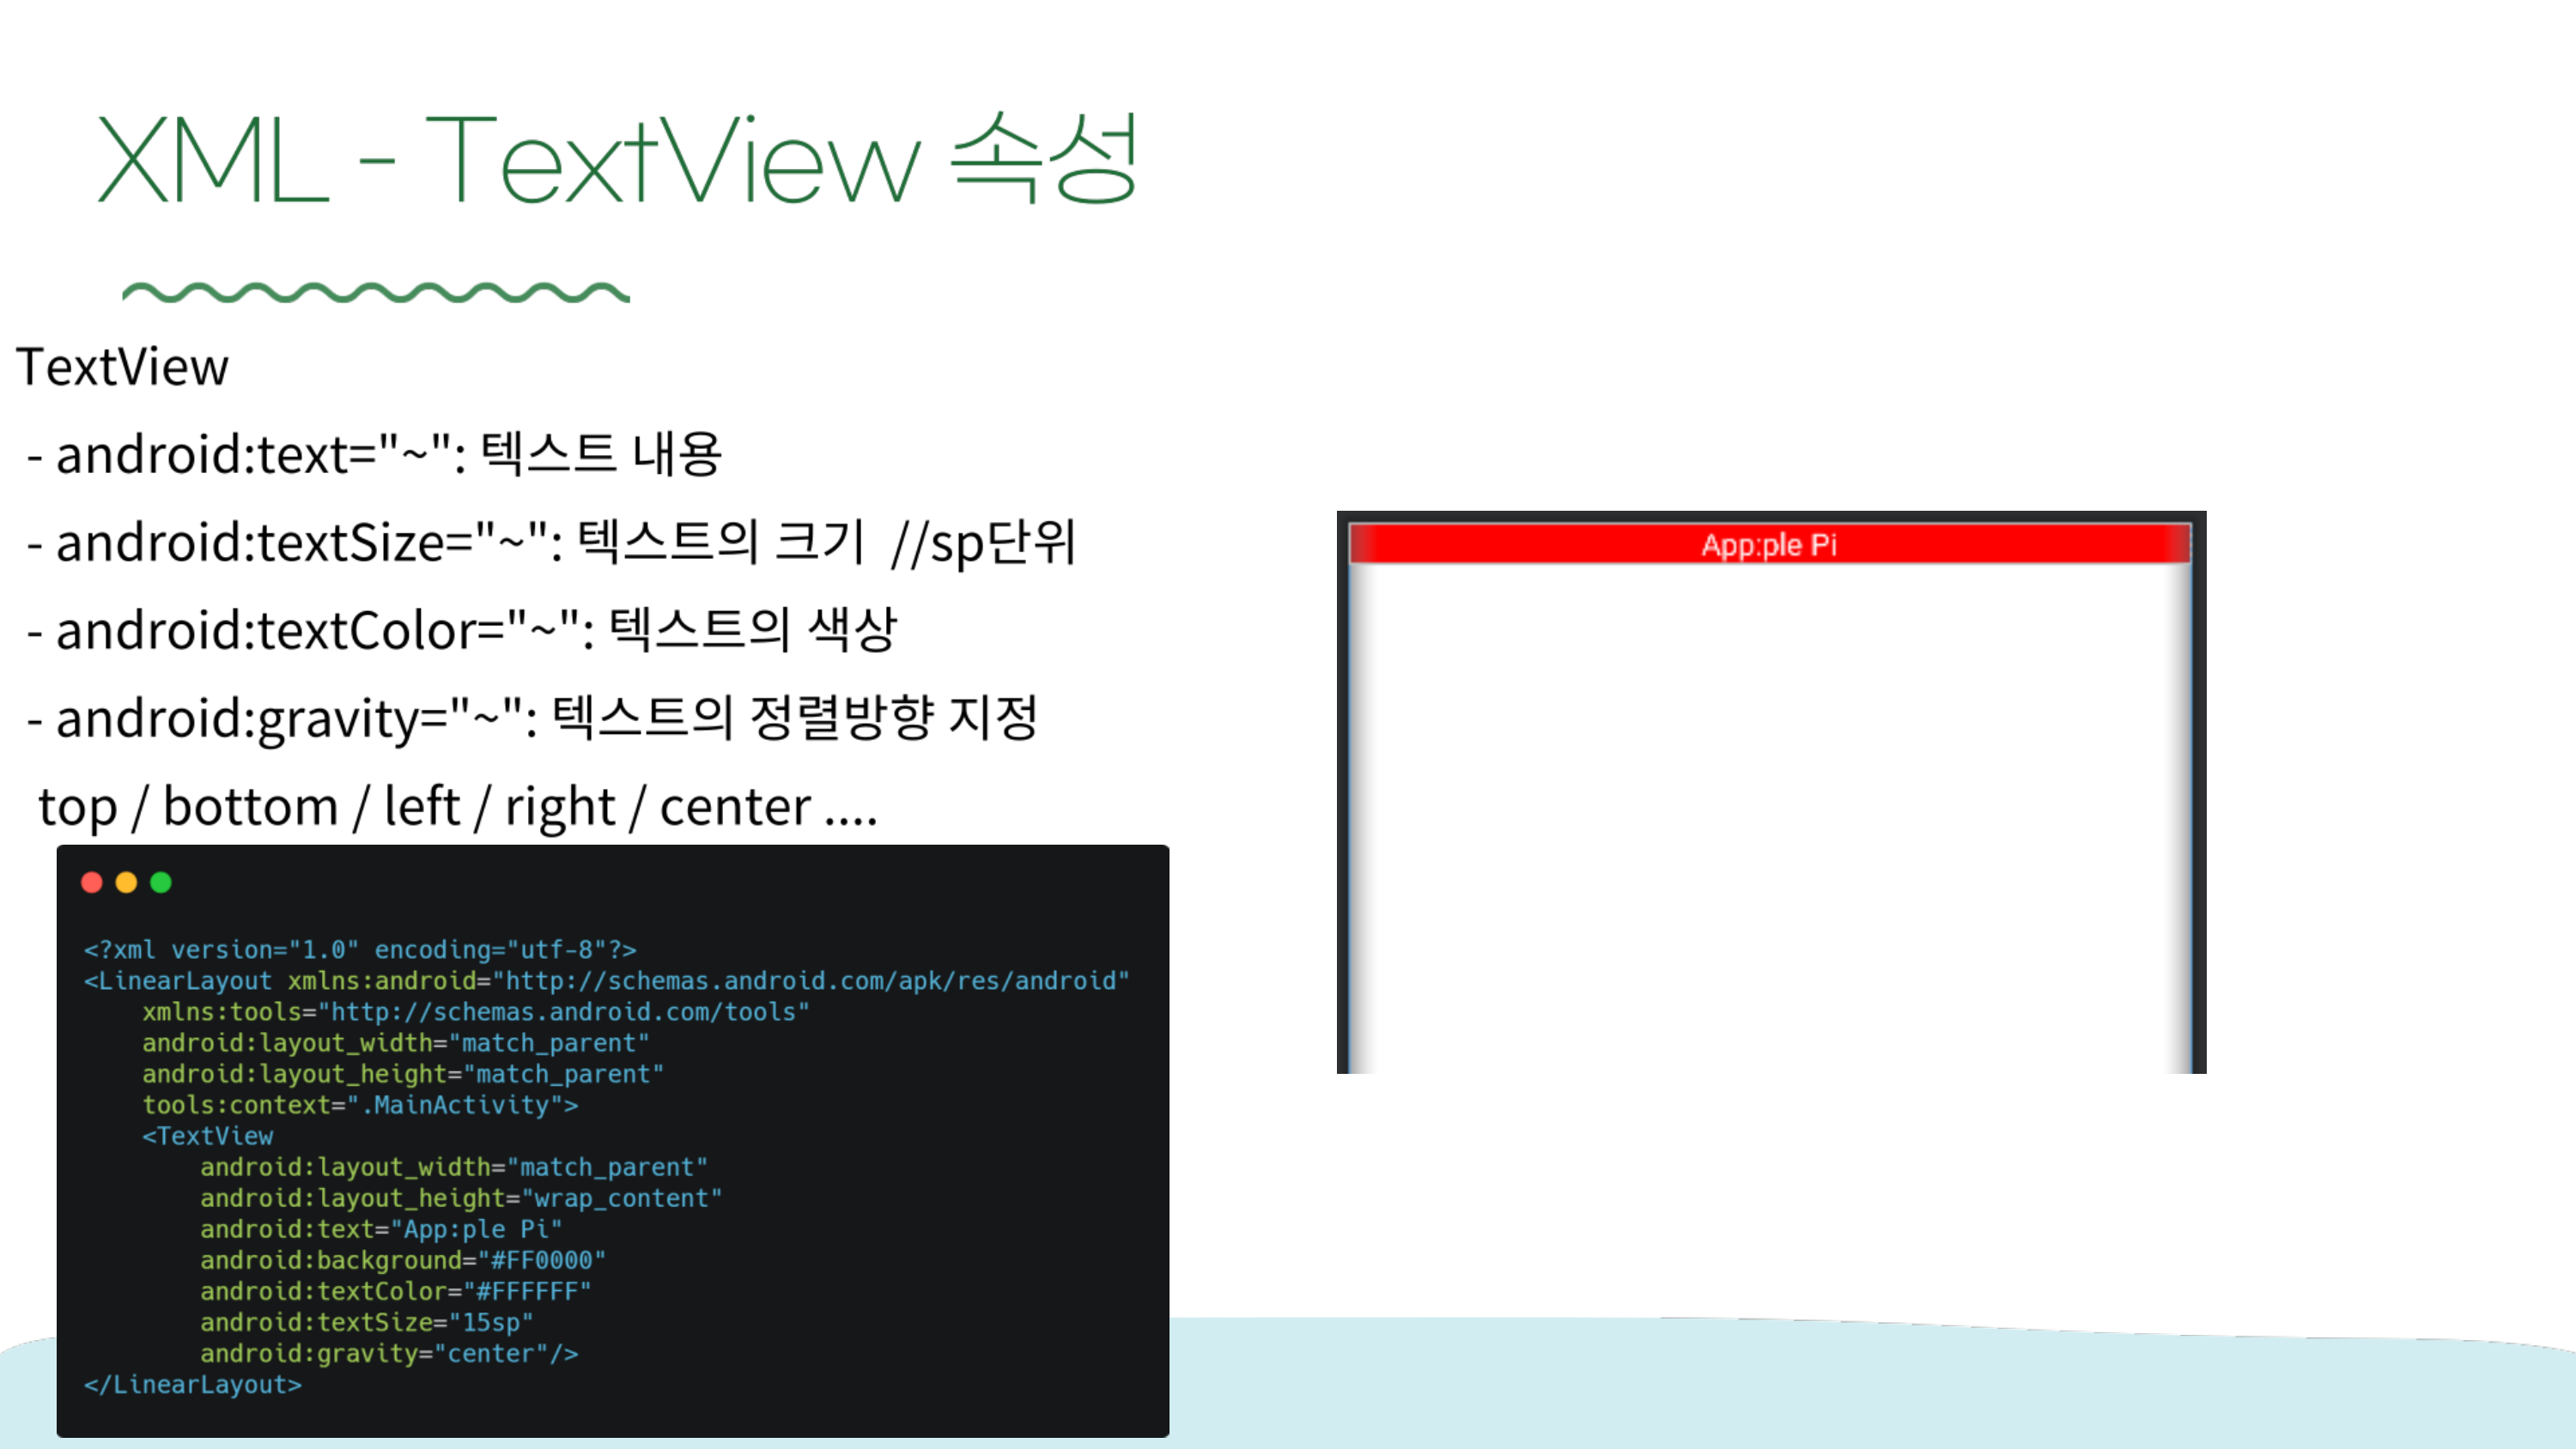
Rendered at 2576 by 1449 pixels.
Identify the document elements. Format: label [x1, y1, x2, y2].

text_box [0, 1316, 2576, 1449]
picture [7, 320, 1103, 874]
text_box [1336, 511, 2207, 1074]
text_box [57, 844, 1170, 1439]
text_box [122, 280, 630, 304]
picture [78, 77, 1195, 282]
